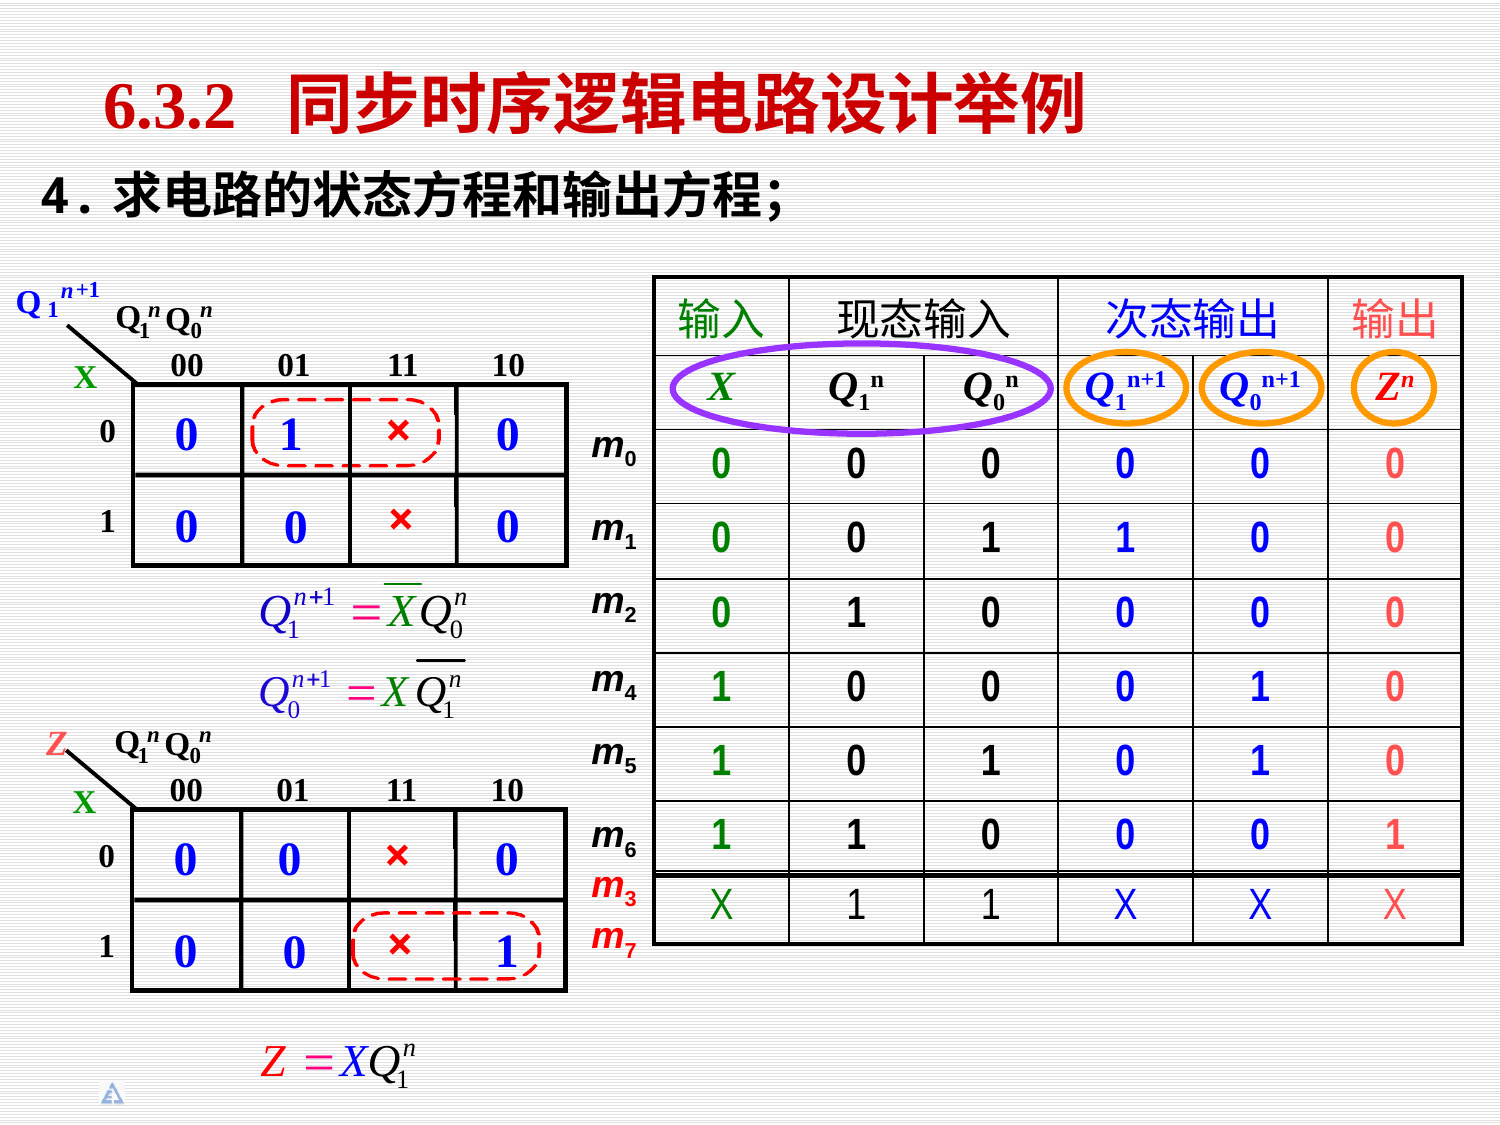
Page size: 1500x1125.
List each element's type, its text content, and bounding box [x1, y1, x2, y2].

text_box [252, 651, 475, 729]
table_cell 1 [1059, 504, 1192, 578]
table_cell 0 [1059, 802, 1192, 870]
table_cell 0 [1059, 654, 1192, 726]
text_box [1201, 351, 1322, 424]
table_cell 1 [656, 728, 788, 800]
table_cell Q0n [955, 356, 1057, 429]
table_cell 0 [790, 431, 923, 503]
table_cell 1 [656, 654, 788, 726]
table_cell 1 [1194, 728, 1327, 800]
text_box m6 [576, 802, 658, 852]
table_cell 0 [925, 430, 1057, 503]
table_cell 1 [925, 728, 1057, 800]
table_cell 1 [790, 580, 923, 652]
table_cell Q0n+1 [1194, 356, 1327, 429]
table_cell 0 [925, 802, 1057, 870]
table_cell Q1n+1 [1059, 356, 1192, 429]
table_header 输入 [656, 279, 788, 355]
table_cell 1 [925, 504, 1057, 578]
table_header 输出 [1329, 279, 1460, 355]
table_cell 0 [1329, 728, 1460, 800]
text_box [252, 572, 478, 650]
table_cell 1 [658, 802, 788, 870]
table_cell 0 [925, 654, 1057, 726]
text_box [15, 274, 567, 568]
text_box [14, 699, 566, 993]
table_header 现态输入 [790, 279, 1057, 355]
text_box 4.求电路的状态方程和输出方程； [25, 156, 827, 232]
table_cell 0 [790, 728, 923, 800]
table_cell Zn [1329, 356, 1460, 429]
table_cell 0 [1059, 580, 1192, 652]
text_box m3 [576, 852, 658, 904]
table_cell 0 [656, 504, 788, 578]
table_cell 0 [1329, 430, 1460, 503]
table_cell 0 [1329, 654, 1460, 726]
table_header 1 [925, 872, 1057, 942]
text_box [672, 343, 1051, 434]
text_box m2 [576, 568, 658, 635]
table_header 次态输出 [1059, 279, 1327, 355]
table_cell 0 [790, 504, 923, 578]
table_cell 0 [656, 580, 788, 652]
table_cell 0 [1329, 580, 1460, 652]
table_header X [658, 872, 788, 942]
text_box [1353, 351, 1435, 424]
text_box m0 [576, 412, 658, 479]
table_cell 1 [790, 802, 923, 870]
table_cell 1 [1329, 802, 1460, 870]
text_box m1 [576, 495, 658, 562]
table_cell 0 [1059, 728, 1192, 800]
table_header X [1194, 872, 1327, 942]
text_box m7 [576, 904, 658, 970]
table_header X [1059, 872, 1192, 942]
text_box m5 [576, 719, 658, 786]
table_cell 0 [1194, 430, 1327, 503]
text_box [1066, 351, 1187, 424]
table_cell 0 [1059, 430, 1192, 503]
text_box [350, 911, 542, 981]
table_cell 0 [925, 580, 1057, 652]
picture [99, 1080, 125, 1105]
table_cell 0 [1329, 504, 1460, 578]
table_cell 0 [790, 654, 923, 726]
table_cell 0 [1194, 802, 1327, 870]
table_cell 0 [1194, 504, 1327, 578]
table_cell X [656, 356, 769, 429]
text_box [252, 1027, 424, 1100]
table_cell 0 [656, 430, 788, 503]
table_cell 1 [1194, 654, 1327, 726]
text_box m4 [576, 646, 658, 713]
table_cell 0 [1194, 580, 1327, 652]
text_box 6.3.2 同步时序逻辑电路设计举例 [88, 54, 1367, 150]
table_header 1 [790, 872, 923, 942]
table_header X [1329, 872, 1460, 942]
